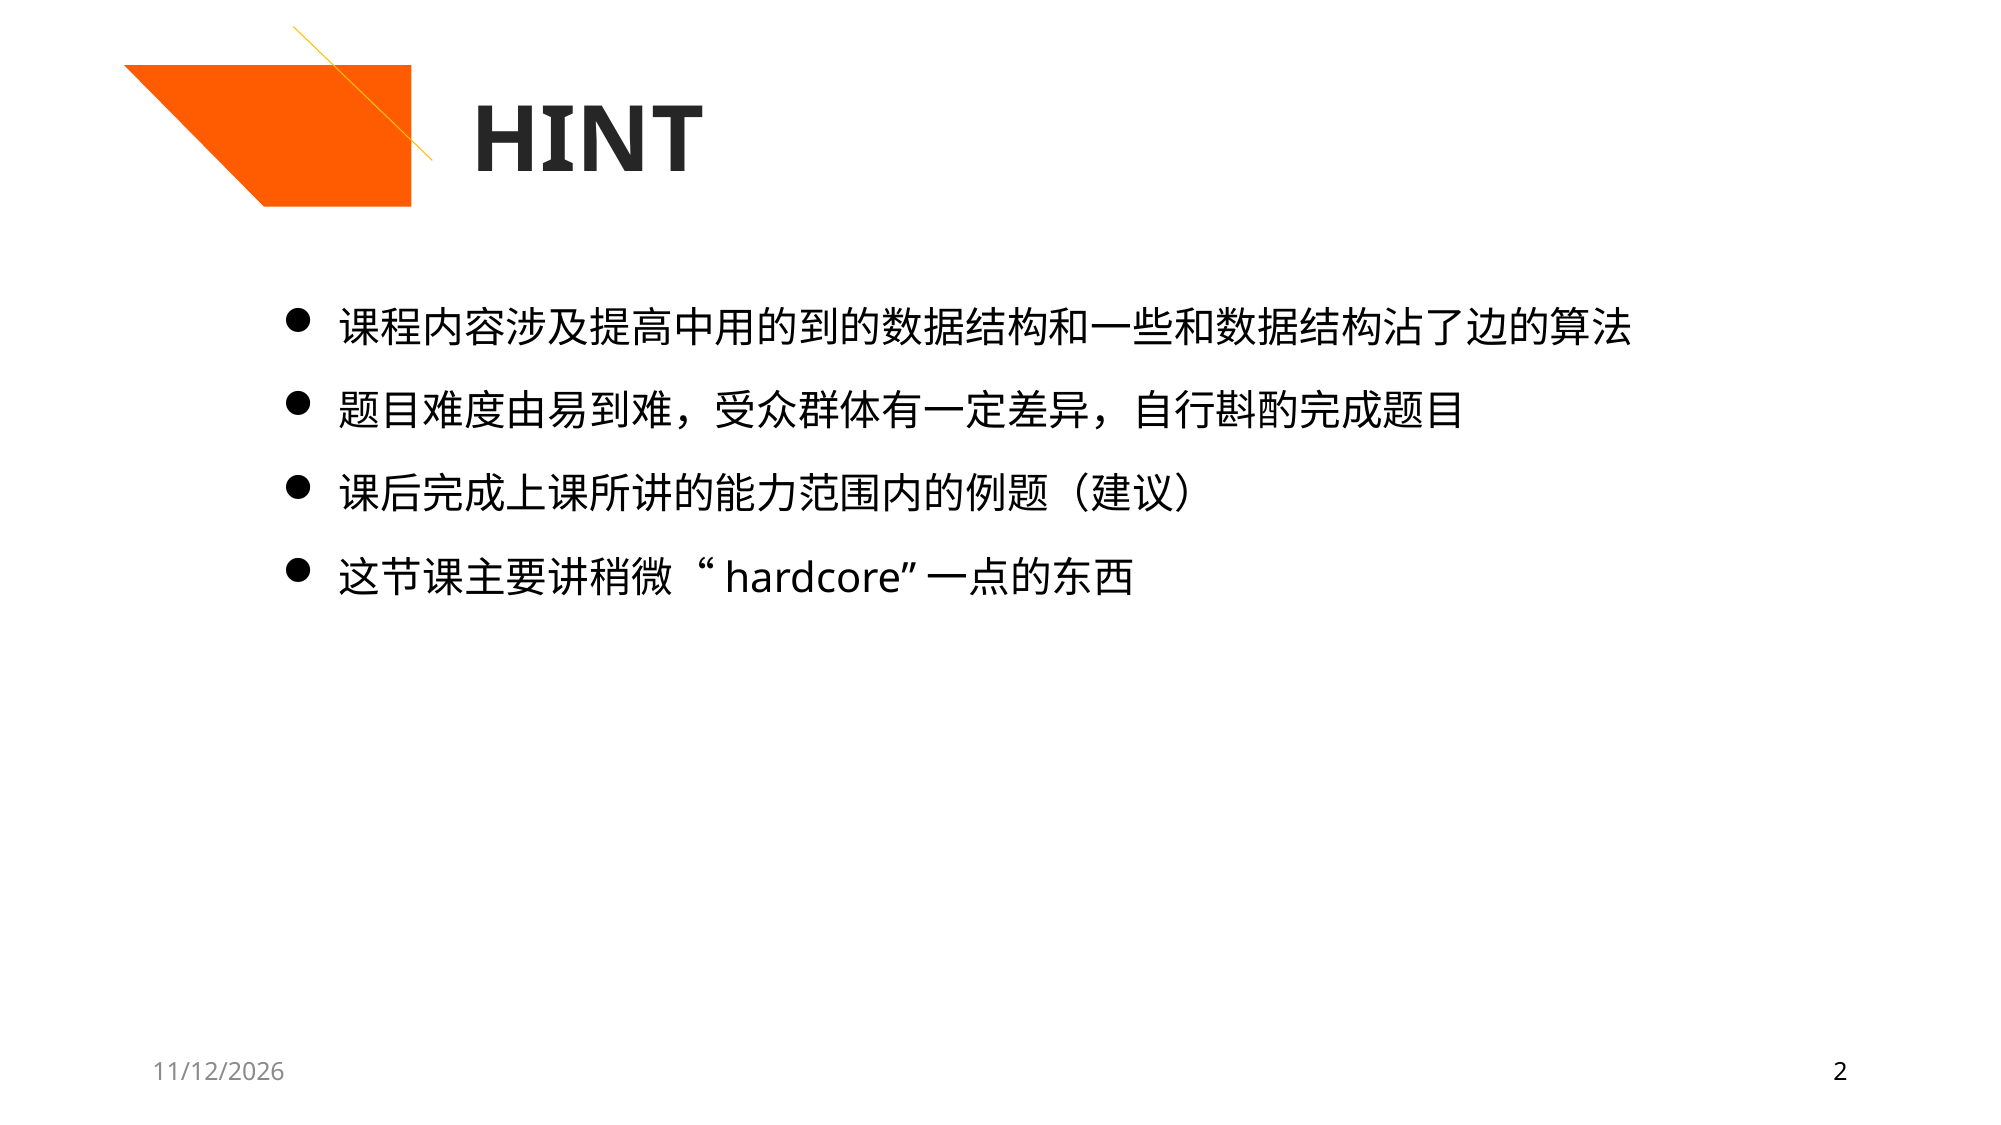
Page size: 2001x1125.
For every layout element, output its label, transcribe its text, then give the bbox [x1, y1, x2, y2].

text_box 课程内容涉及提高中用的到的数据结构和一些和数据结构沾了边的算法 题目难度由易到难，受众群体有一定差异，自行斟酌完成题目 课后完成上课所讲的能力范围内的例题（建议） 这节课主要讲稍微“hardcore”一点的东西 [267, 259, 1679, 608]
slide_number 2 [1412, 1042, 1863, 1103]
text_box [124, 26, 433, 207]
text_box HINT [433, 72, 1617, 198]
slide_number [137, 1042, 588, 1103]
